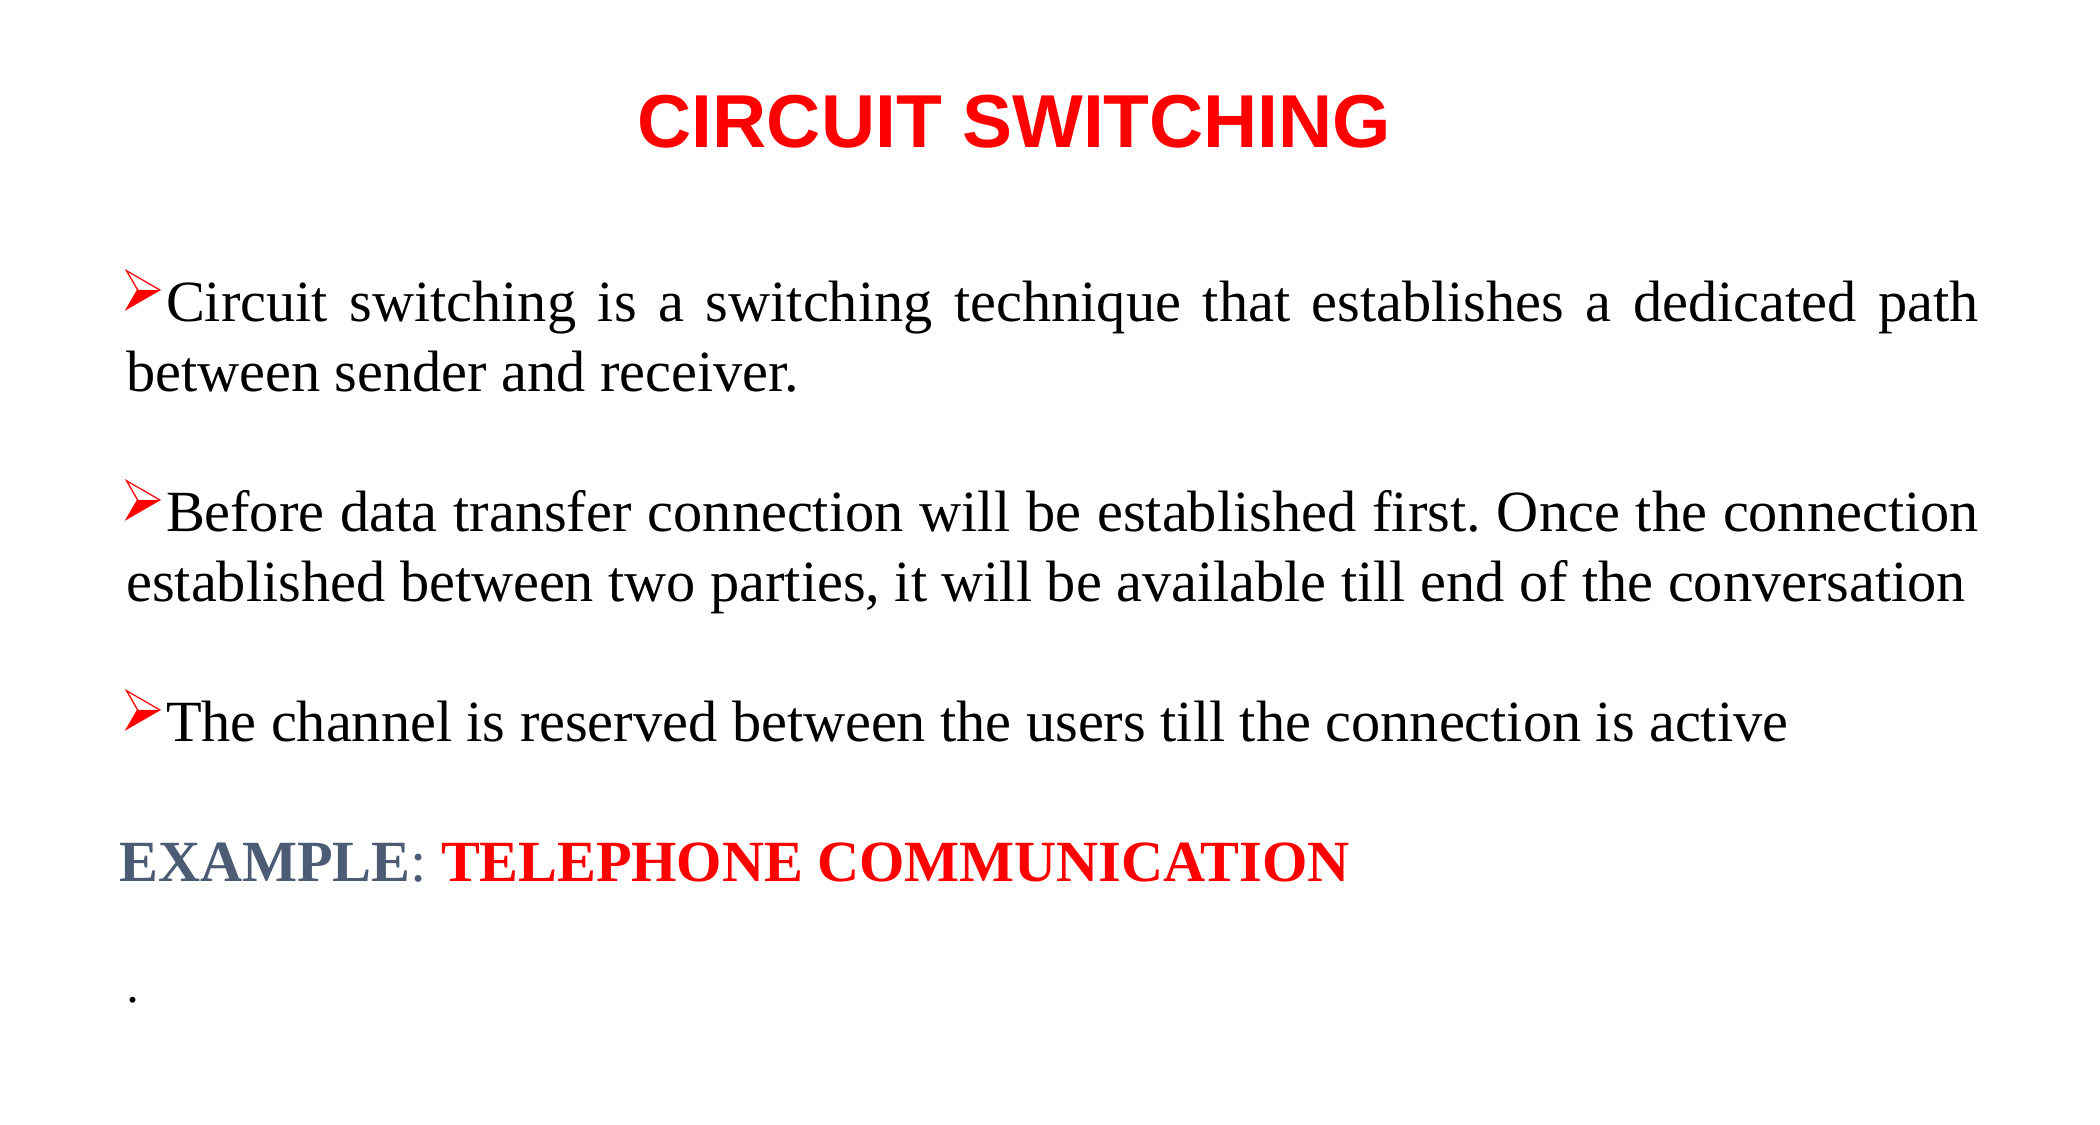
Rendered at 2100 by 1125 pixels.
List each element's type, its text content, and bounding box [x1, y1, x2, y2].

text_box Circuit switching is a switching technique that establishes a dedicated path between sender and receiver. Before data transfer connection will be established first. Once the connection established between two parties, it will be available till end of the conversation The channel is reserved between the users till the connection is active EXAMPLE: TELEPHONE COMMUNICATION . [104, 255, 1995, 1021]
title CIRCUIT SWITCHING [384, 0, 1638, 255]
